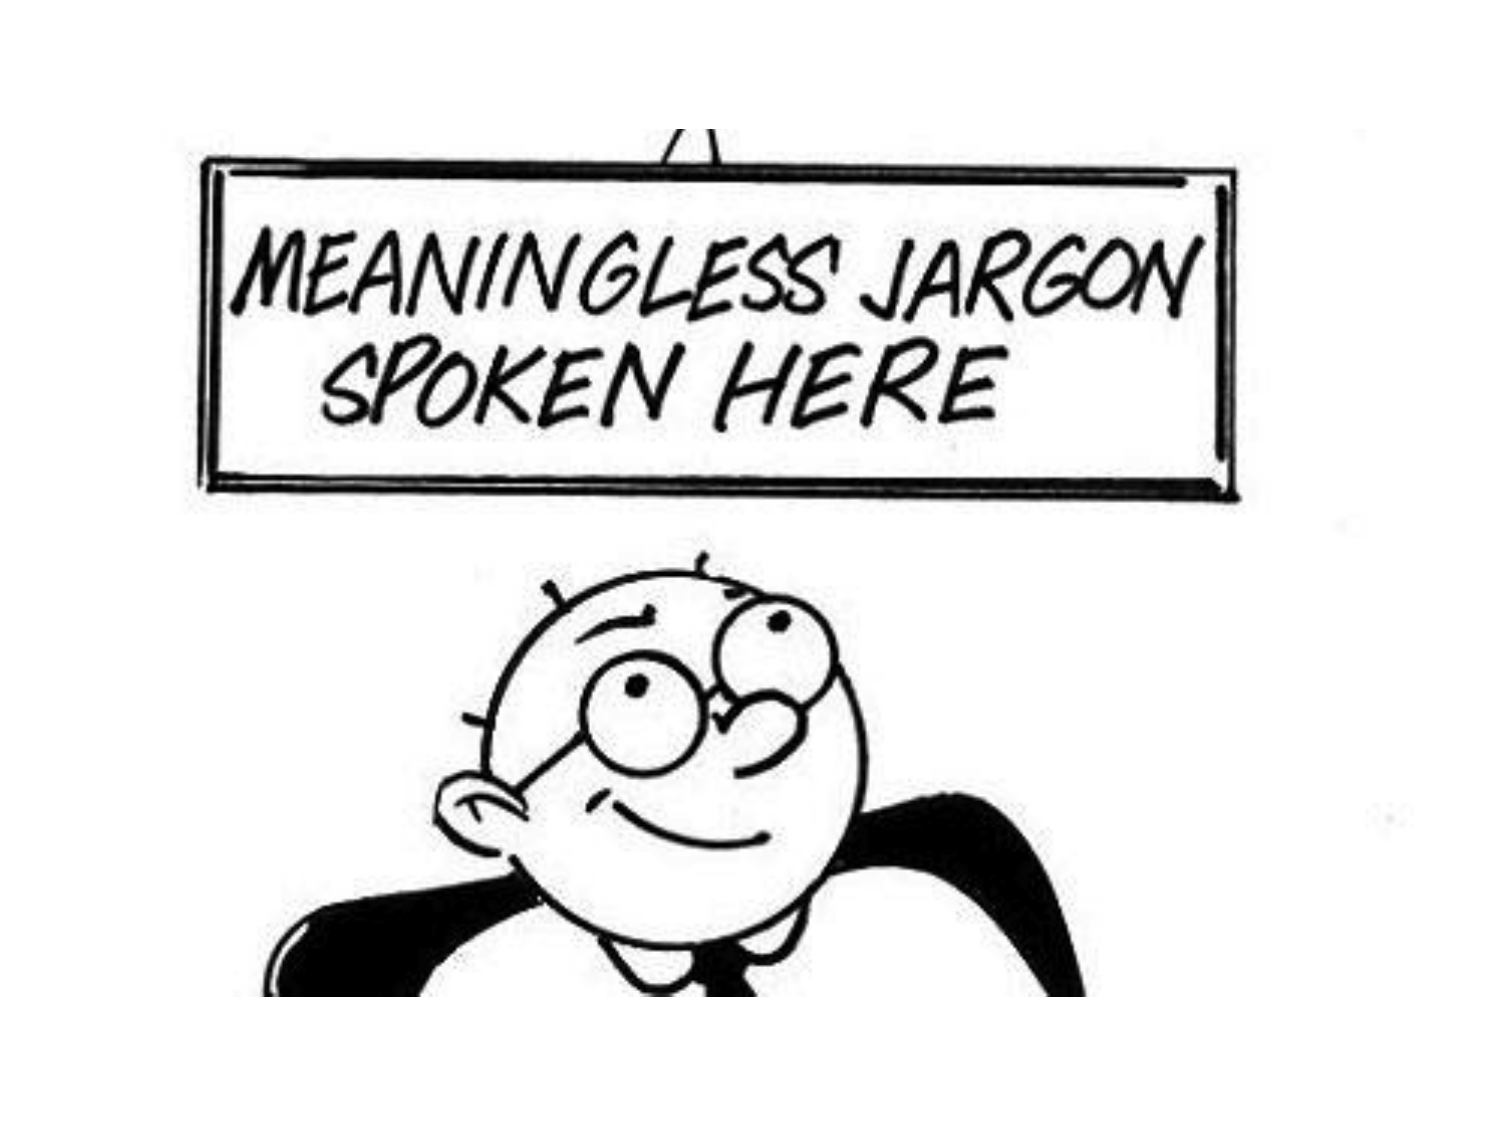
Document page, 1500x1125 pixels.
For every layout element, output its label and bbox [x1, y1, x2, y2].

picture [65, 129, 1451, 997]
